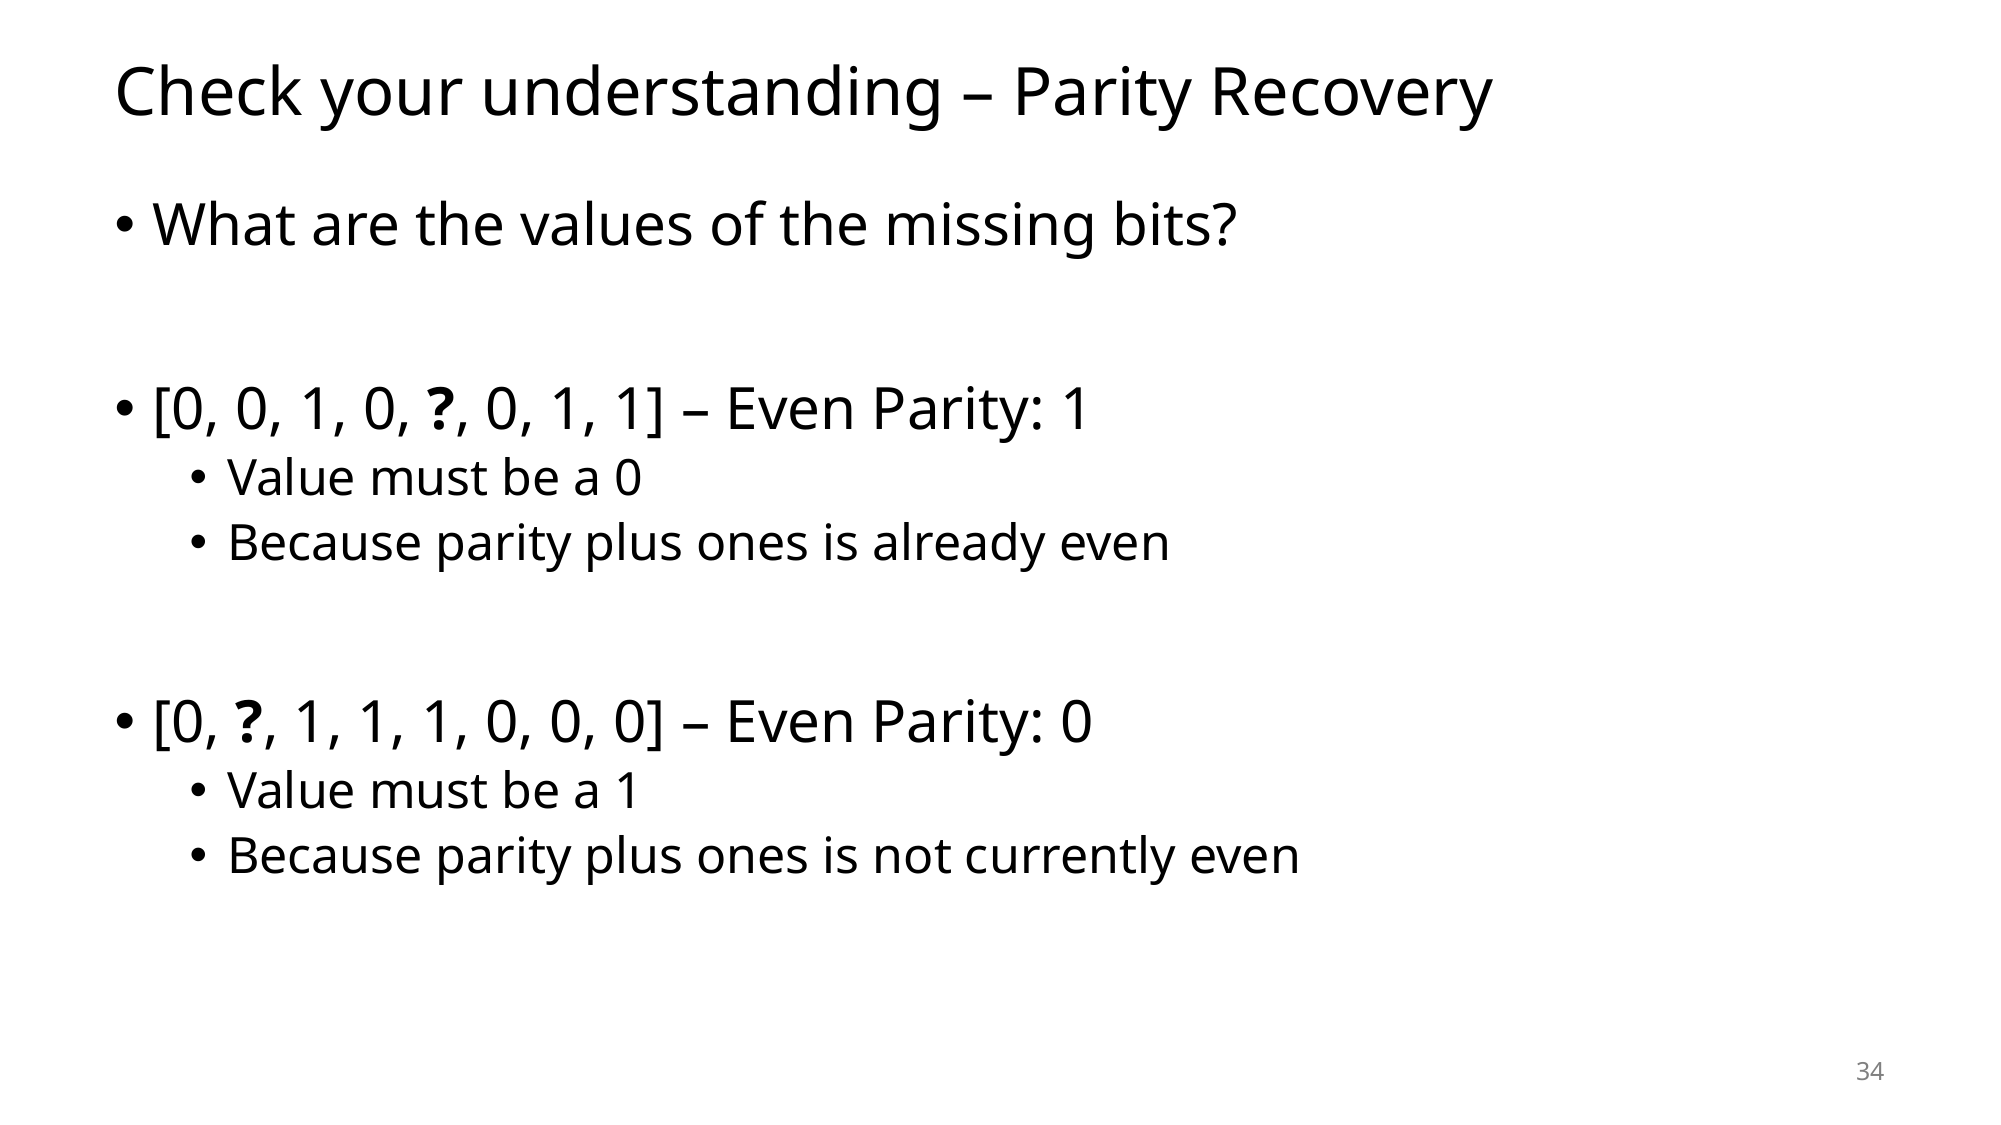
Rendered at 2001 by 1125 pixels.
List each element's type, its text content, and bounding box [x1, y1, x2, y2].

title Check your understanding – Parity Recovery [99, 37, 1900, 150]
list What are the values of the missing bits? [0, 0, 1, 0, ?, 0, 1, 1] – Even Parity: 1 Value must be a 0 Because parity plus ones is already even [0, ?, 1, 1, 1, 0, 0, 0] – Even Parity: 0 Value must be a 1 Because parity plus ones is not currently even [99, 187, 1900, 1013]
slide_number 34 [1749, 1042, 1900, 1103]
